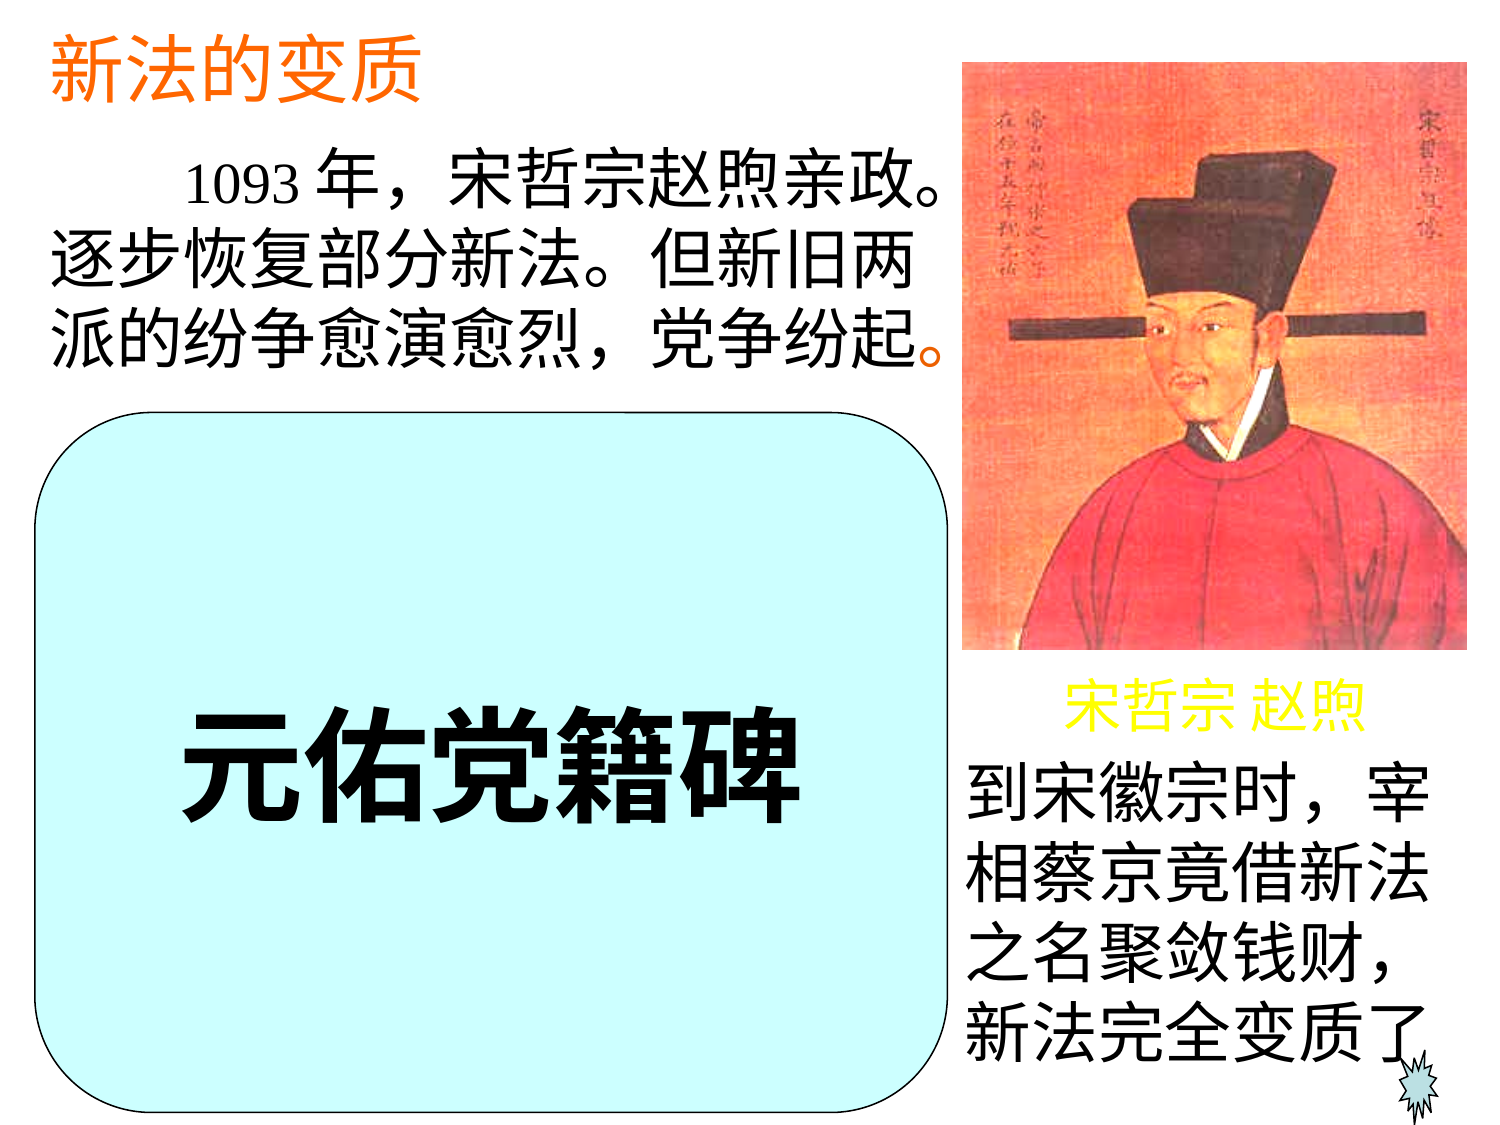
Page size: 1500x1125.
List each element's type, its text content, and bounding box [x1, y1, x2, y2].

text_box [34, 62, 1500, 1113]
text_box 新法的变质 [35, 15, 440, 62]
text_box [1413, 1113, 1417, 1125]
